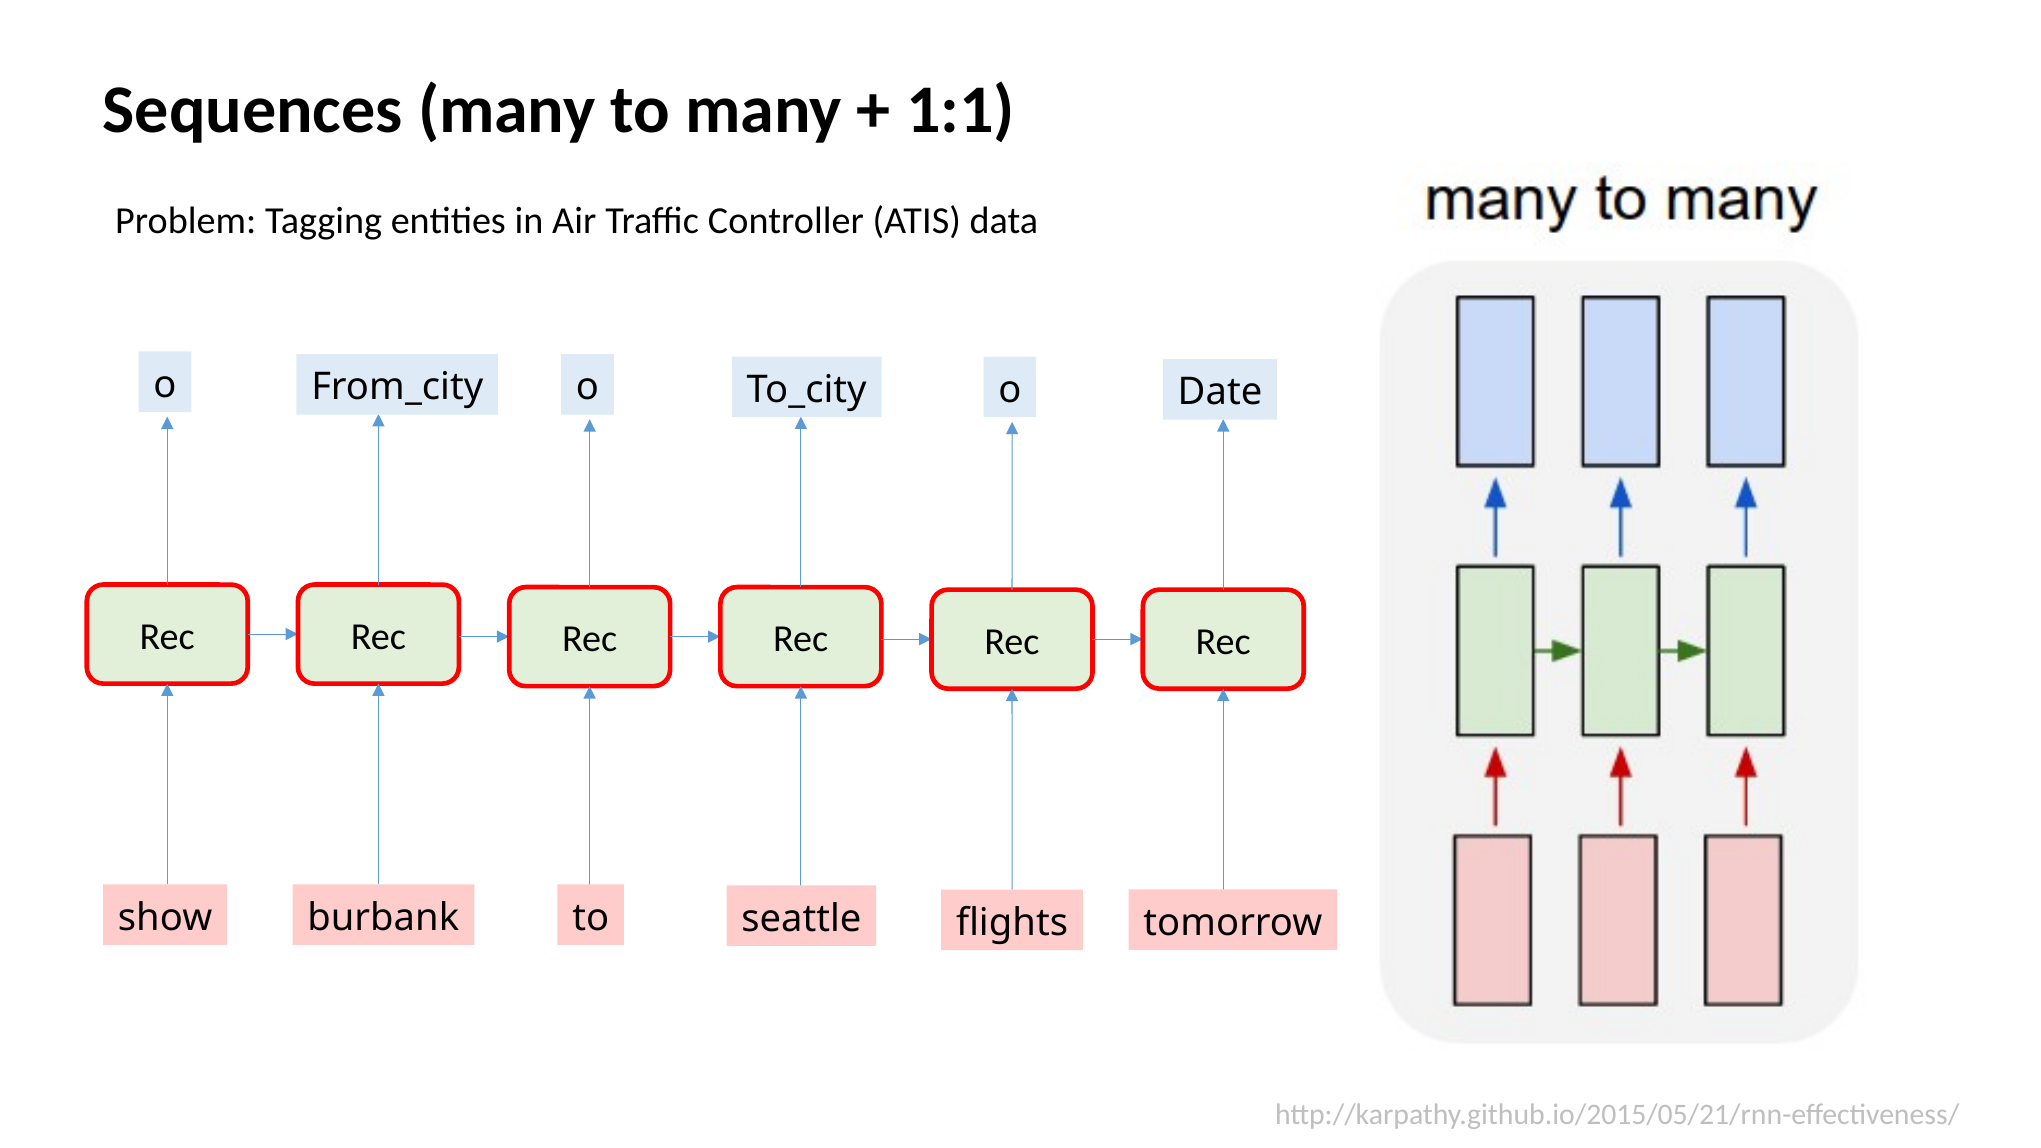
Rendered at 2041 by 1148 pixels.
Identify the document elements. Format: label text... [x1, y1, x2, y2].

text_box Sequences (many to many + 1:1) [87, 56, 1031, 154]
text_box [86, 351, 298, 948]
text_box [509, 354, 721, 948]
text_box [720, 356, 931, 949]
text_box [1141, 359, 1324, 953]
text_box http://karpathy.github.io/2015/05/21/rnn-effectiveness/ [1260, 1087, 1976, 1139]
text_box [931, 356, 1143, 953]
picture [1350, 161, 1885, 1068]
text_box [297, 354, 509, 948]
text_box Problem: Tagging entities in Air Traffic Controller (ATIS) data [100, 188, 1054, 249]
